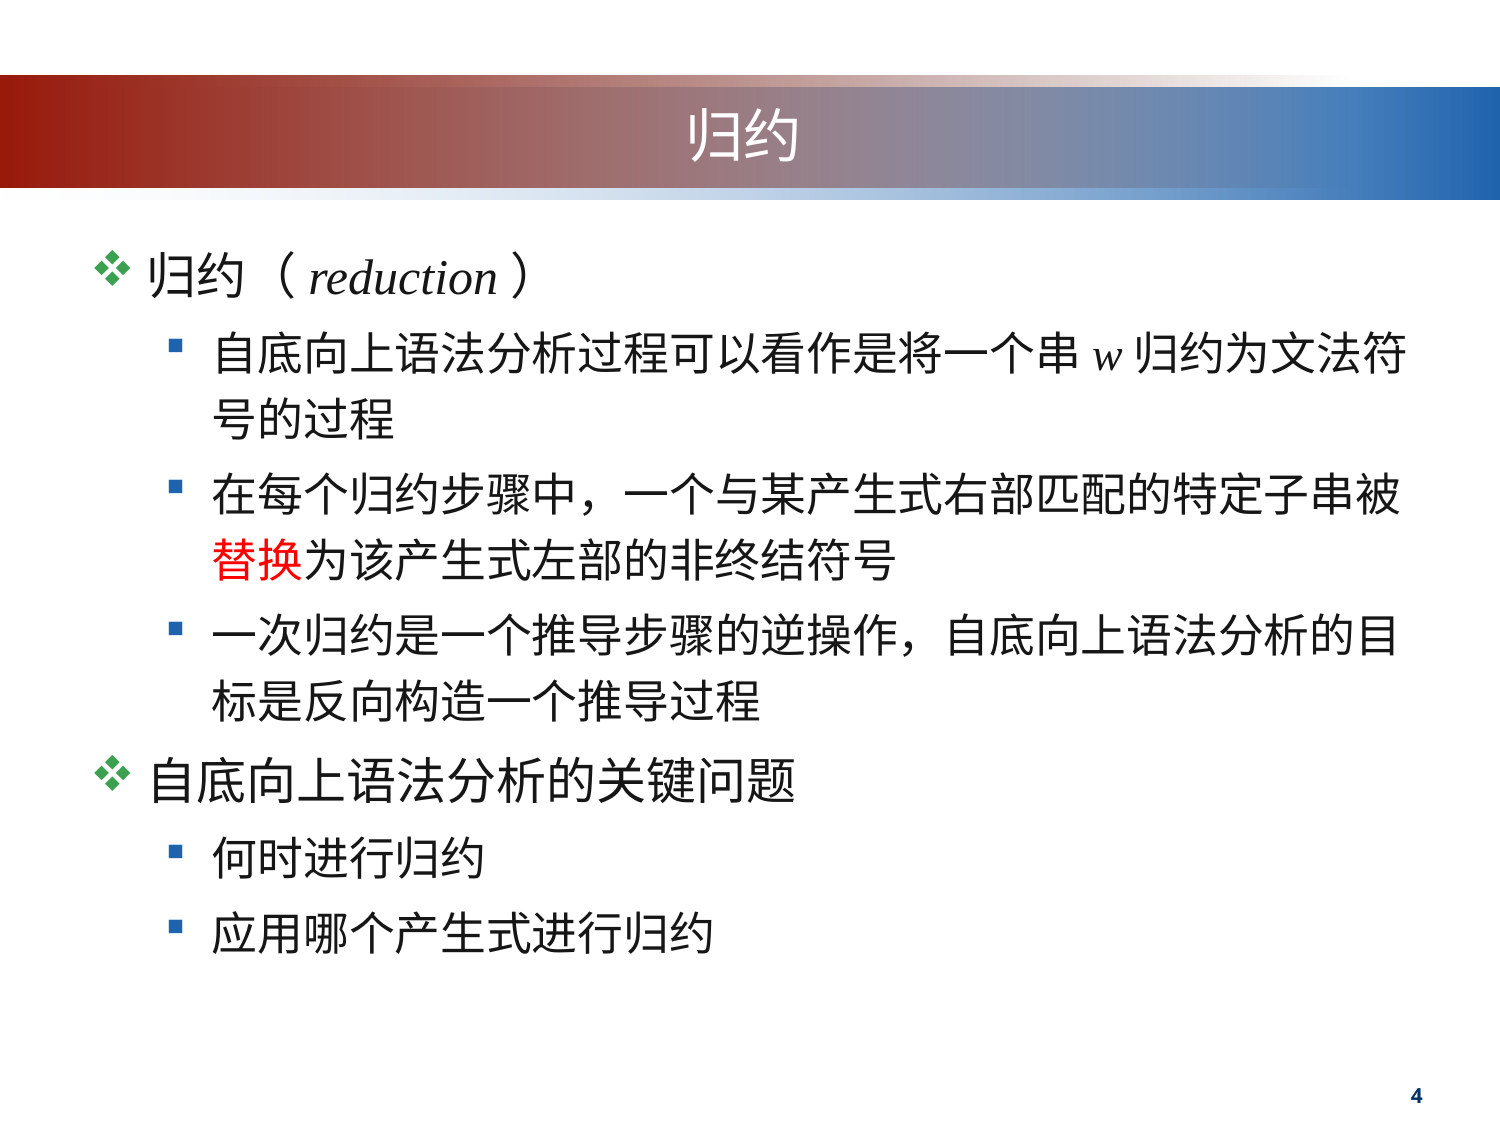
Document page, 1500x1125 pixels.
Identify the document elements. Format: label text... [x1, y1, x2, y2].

title 归约 [137, 87, 1350, 180]
list 归约（reduction） 自底向上语法分析过程可以看作是将一个串w归约为文法符号的过程 在每个归约步骤中，一个与某产生式右部匹配的特定子串被替换为该产生式左部的非终结符号 一次归约是一个推导步骤的逆操作，自底向上语法分析的目标是反向构造一个推导过程 自底向上语法分析的关键问题 何时进行归约 应用哪个产生式进行归约 [75, 224, 1425, 1061]
slide_number 4 [1087, 1074, 1438, 1117]
